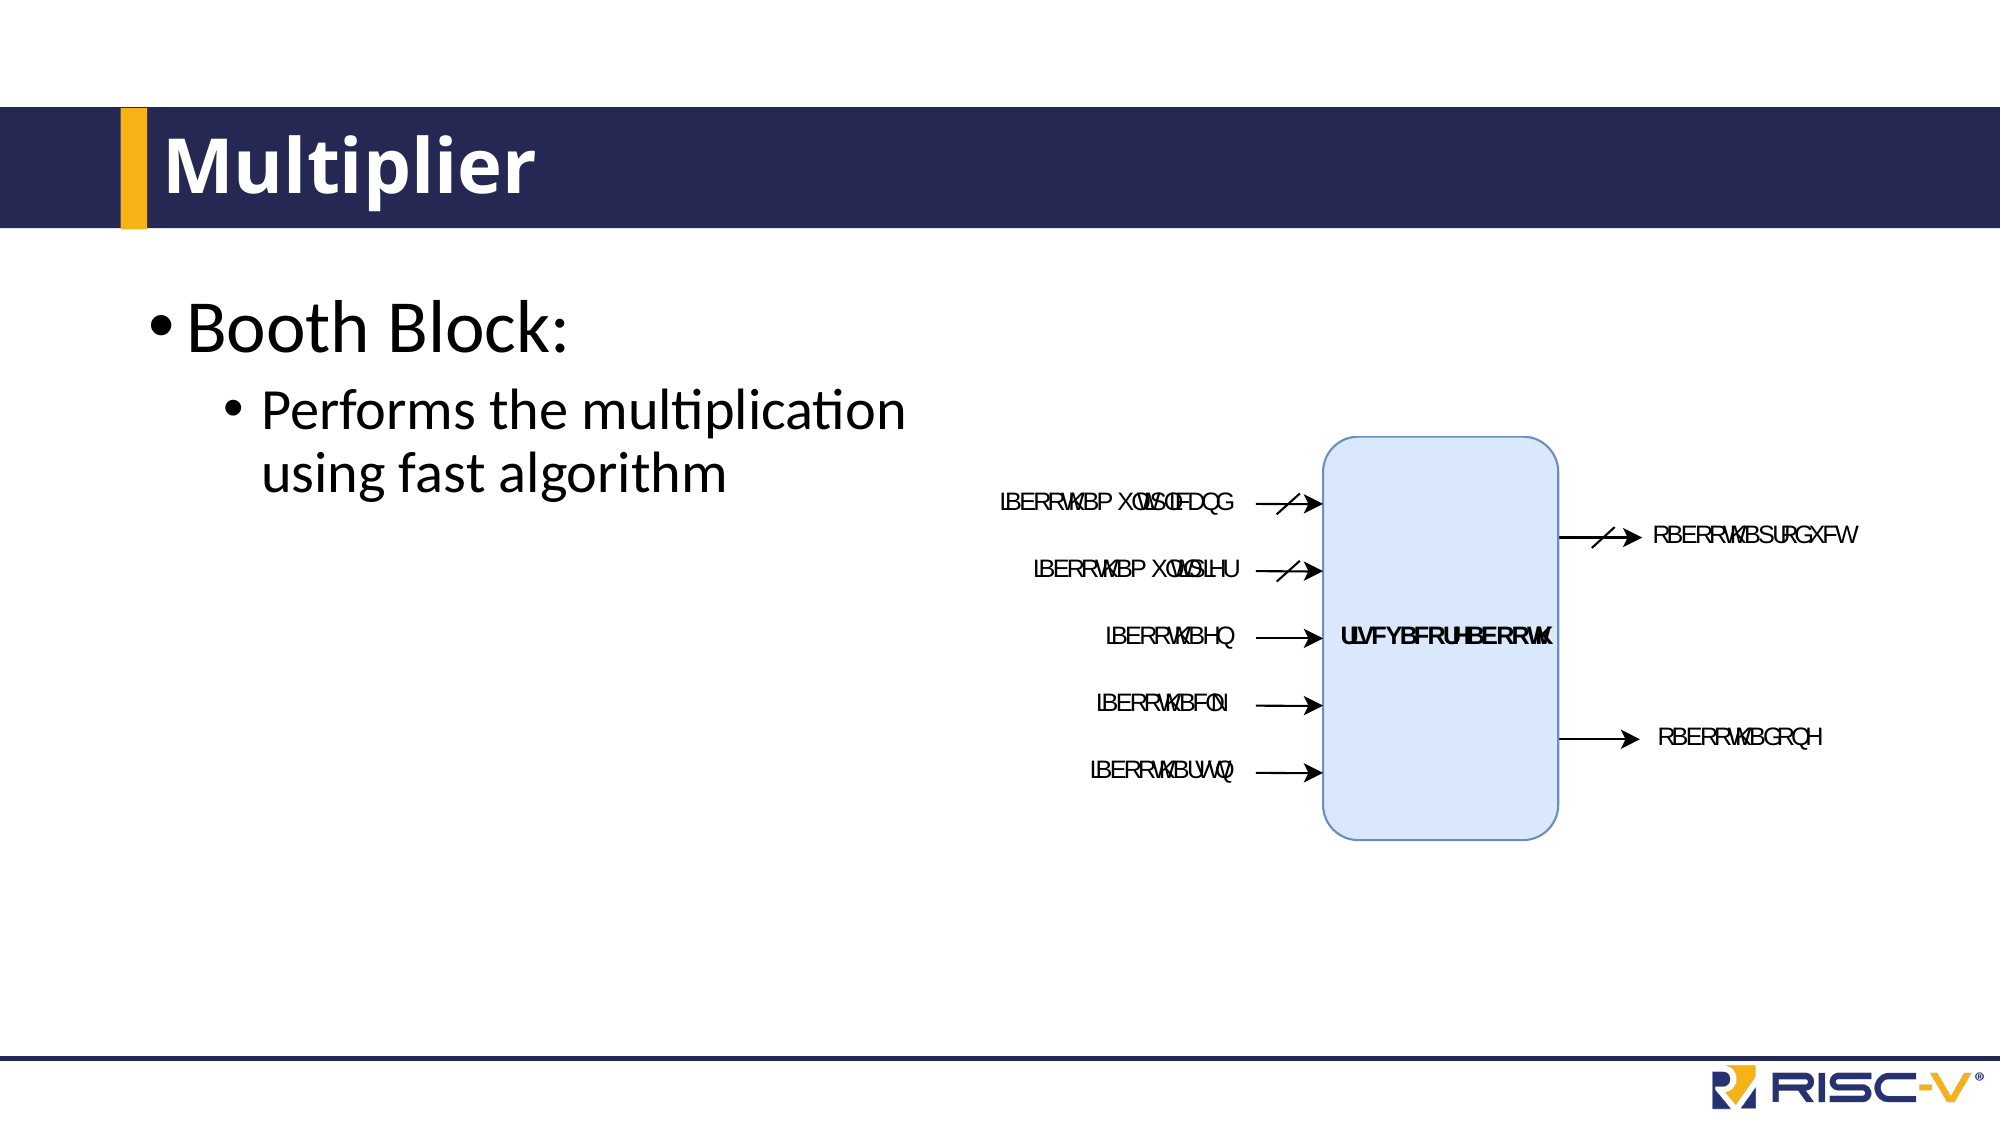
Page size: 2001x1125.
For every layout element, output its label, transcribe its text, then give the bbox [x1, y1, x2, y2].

picture [1702, 1059, 1992, 1125]
text_box [120, 107, 148, 230]
picture [979, 436, 1924, 874]
text_box Booth Block: Performs the multiplication using fast algorithm [133, 280, 962, 738]
text_box [0, 106, 2000, 229]
title Multiplier [148, 120, 1723, 218]
picture [1702, 1047, 1992, 1058]
